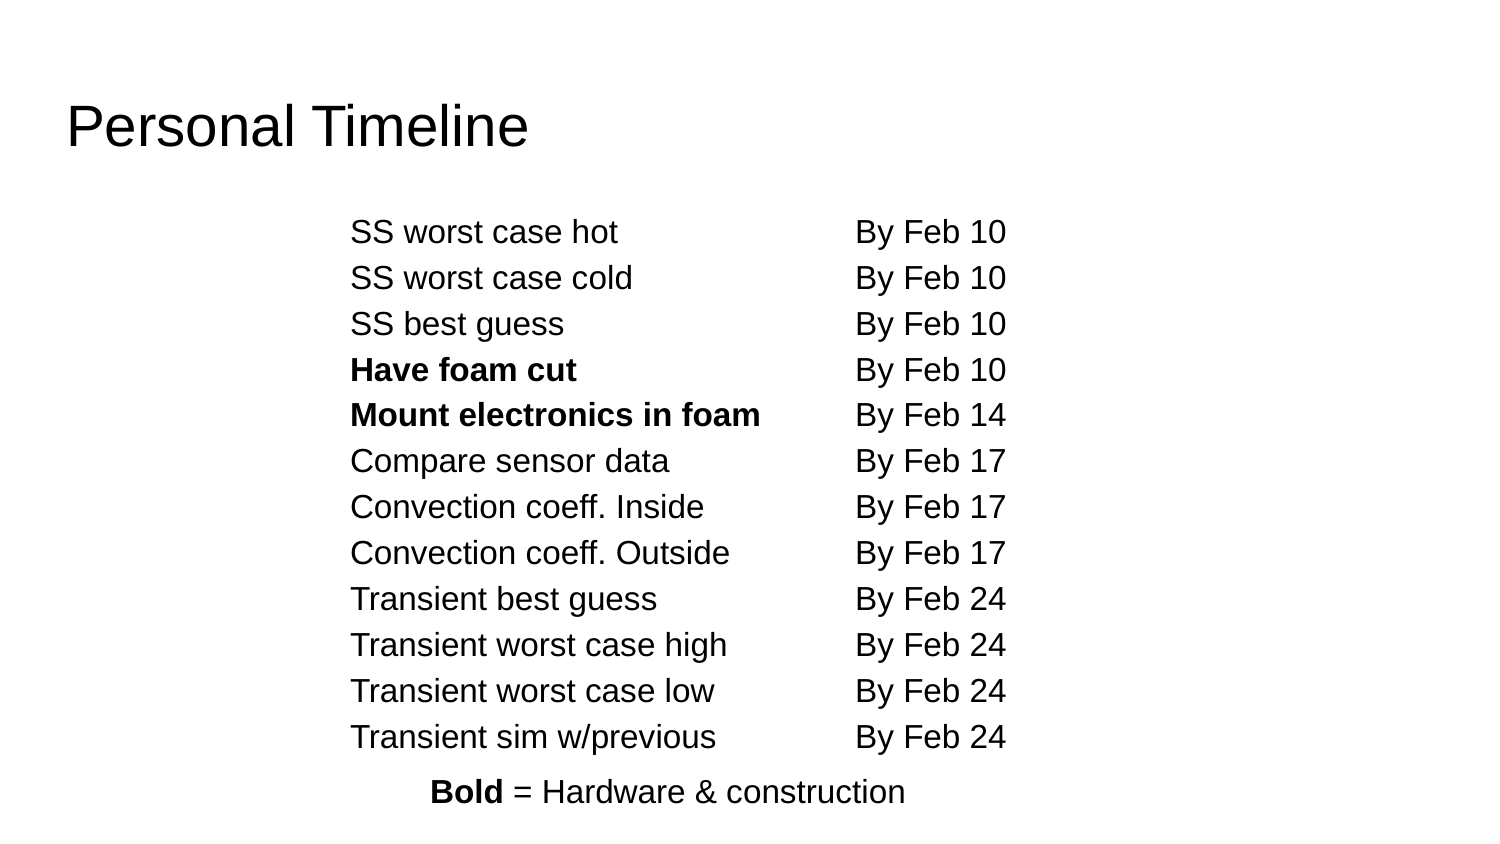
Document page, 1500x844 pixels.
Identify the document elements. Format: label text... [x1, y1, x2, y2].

list SS worst case hot SS worst case cold SS best guess Have foam cut Mount electronics in foam Compare sensor data Convection coeff. Inside Convection coeff. Outside Transient best guess Transient worst case high Transient worst case low Transient sim w/previous [260, 189, 765, 749]
list By Feb 10 By Feb 10 By Feb 10 By Feb 10 By Feb 14 By Feb 17 By Feb 17 By Feb 17 By Feb 24 By Feb 24 By Feb 24 By Feb 24 [765, 189, 1077, 749]
list Bold = Hardware & construction [218, 749, 1118, 844]
title Personal Timeline [51, 72, 1449, 167]
